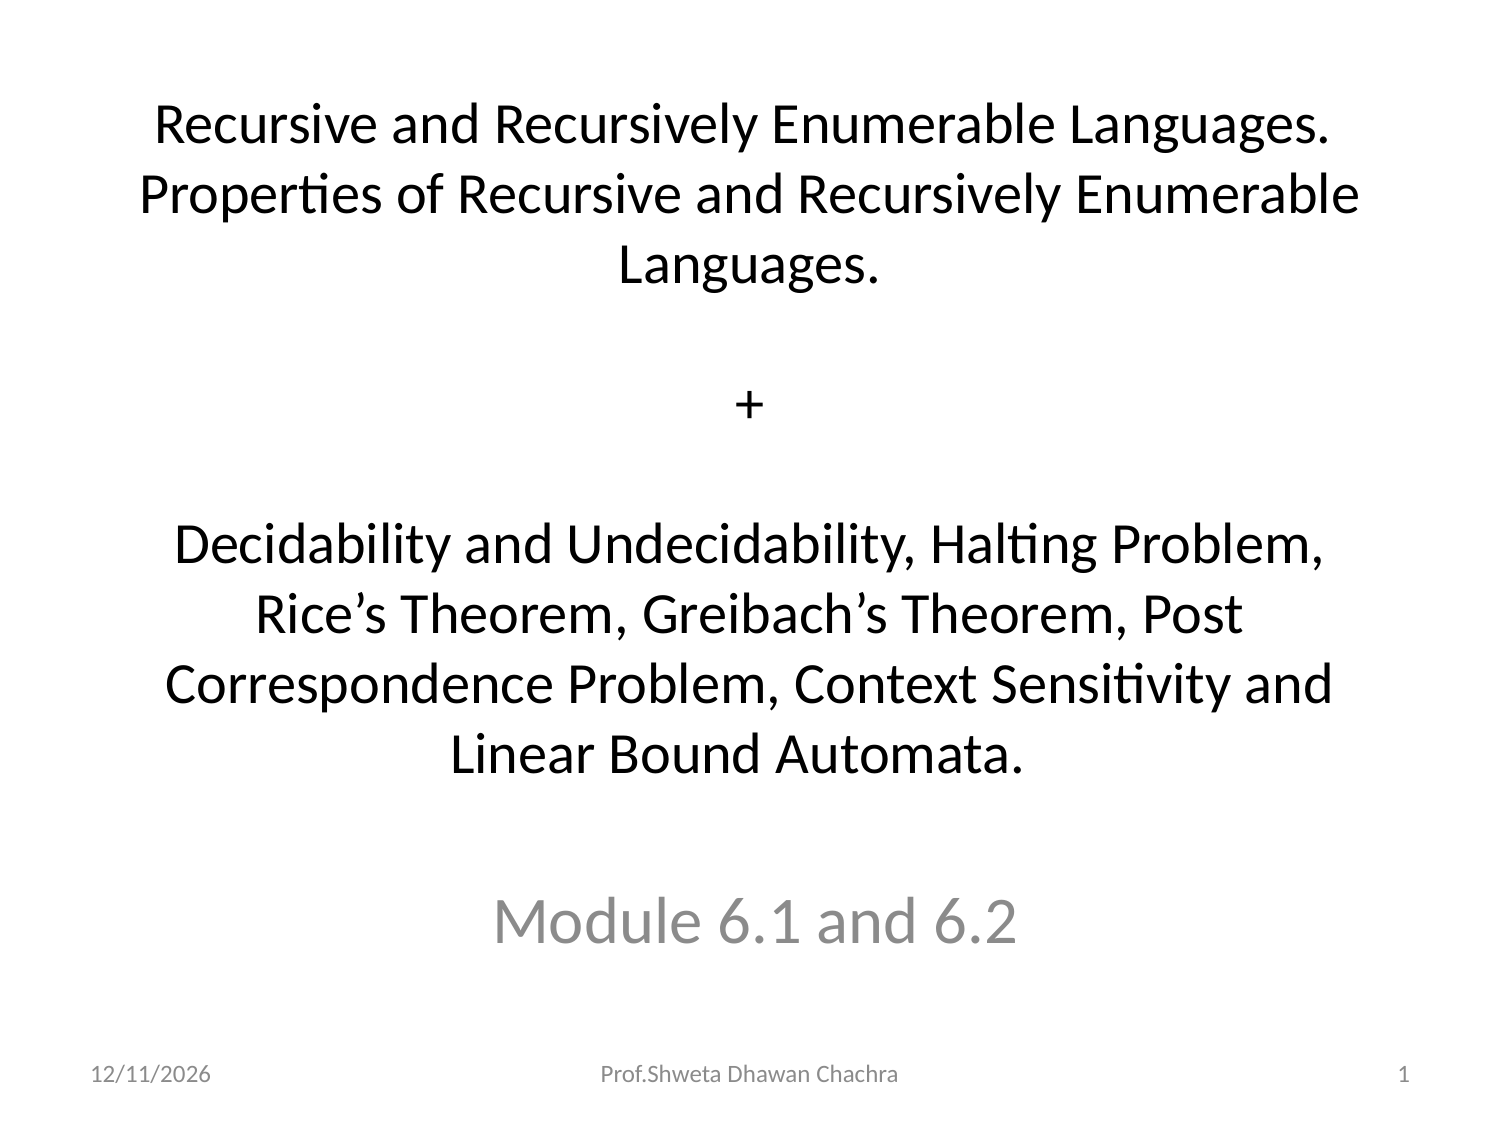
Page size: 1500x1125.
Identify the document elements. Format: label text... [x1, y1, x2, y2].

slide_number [75, 1042, 425, 1103]
title Recursive and Recursively Enumerable Languages. Properties of Recursive and Recursively Enumerable Languages. + Decidability and Undecidability, Halting Problem, Rice’s Theorem, Greibach’s Theorem, Post Correspondence Problem, Context Sensitivity and Linear Bound Automata. [112, 349, 1388, 591]
subtitle Module 6.1 and 6.2 [230, 869, 1281, 1044]
footer Prof.Shweta Dhawan Chachra [512, 1042, 988, 1103]
slide_number 1 [1074, 1042, 1425, 1103]
